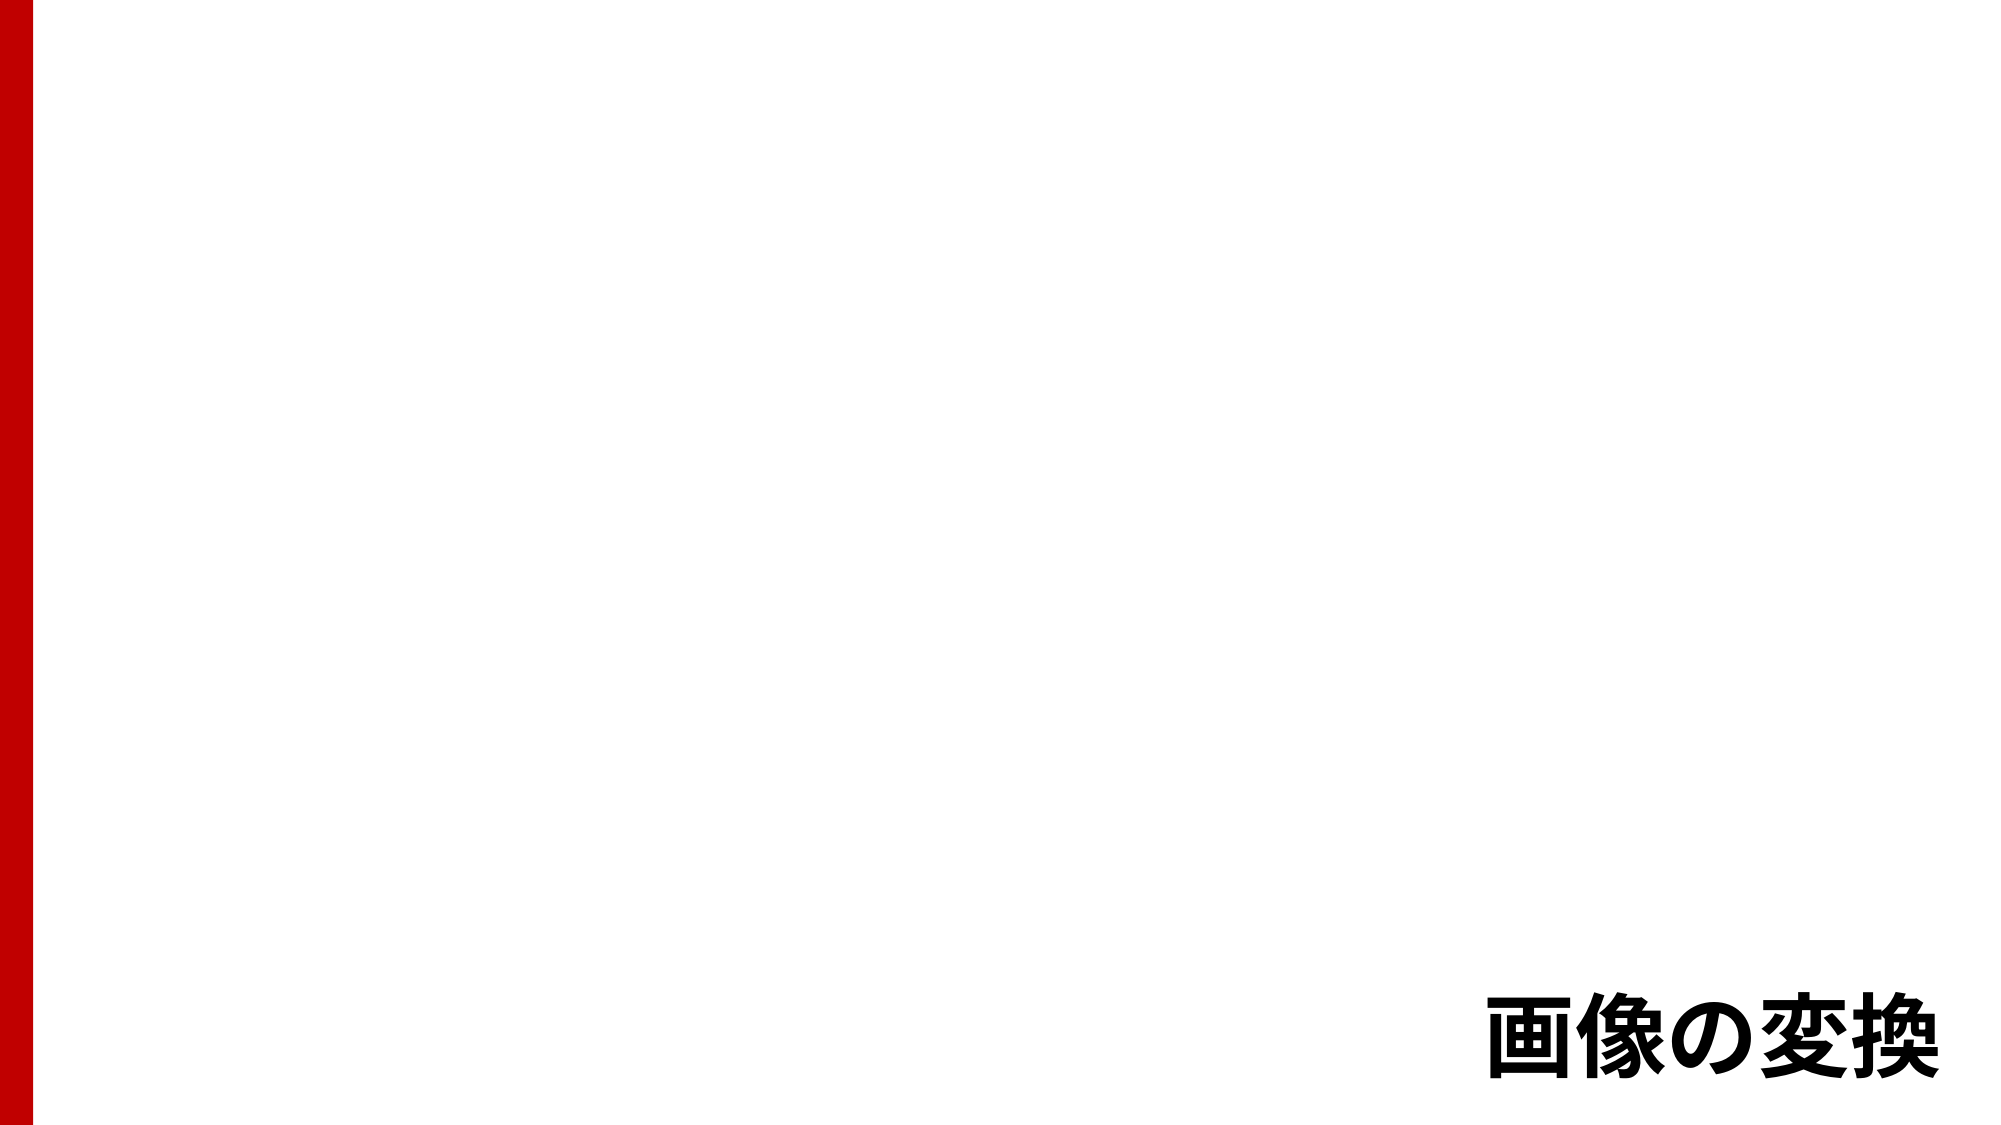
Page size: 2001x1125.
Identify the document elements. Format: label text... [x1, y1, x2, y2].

title 画像の変換 [75, 980, 1958, 1101]
